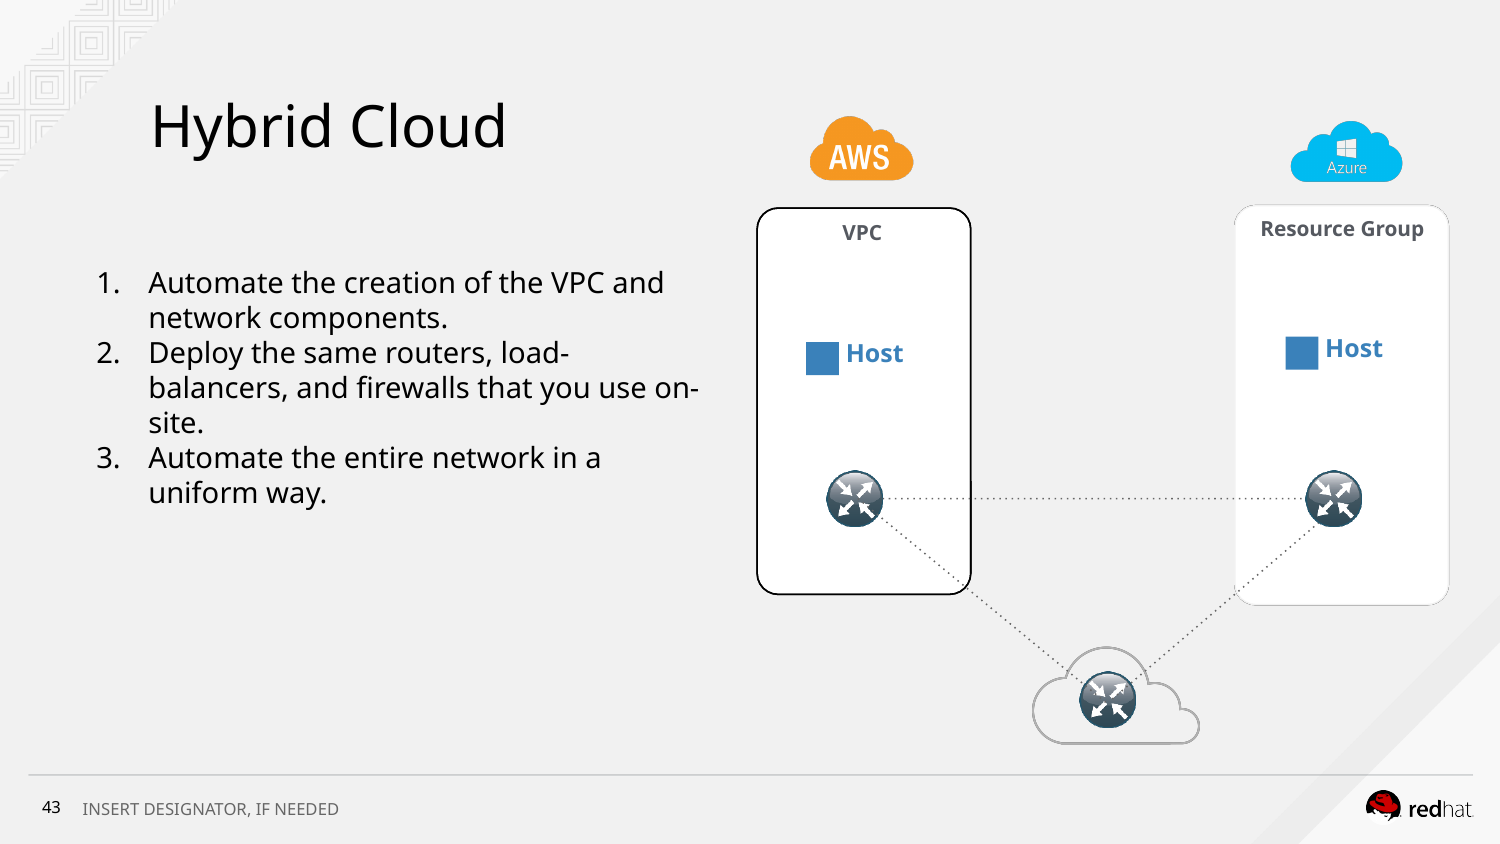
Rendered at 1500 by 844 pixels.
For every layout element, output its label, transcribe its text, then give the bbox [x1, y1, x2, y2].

picture [0, 0, 1500, 844]
text_box Host [767, 333, 982, 367]
text_box Automate the creation of the VPC and network components. Deploy the same routers, load-balancers, and firewalls that you use on-site. Automate the entire network in a uniform way. [58, 256, 717, 729]
text_box Host [1247, 328, 1461, 362]
text_box Resource Group [1236, 211, 1449, 254]
text_box Hybrid Cloud [135, 0, 1365, 175]
text_box [806, 342, 839, 376]
text_box [1241, 205, 1442, 211]
text_box [1234, 220, 1449, 605]
text_box [1285, 336, 1319, 370]
text_box [921, 208, 966, 215]
text_box VPC [755, 215, 969, 258]
text_box [762, 208, 799, 215]
text_box ‹#› [16, 776, 77, 841]
text_box [757, 221, 971, 595]
